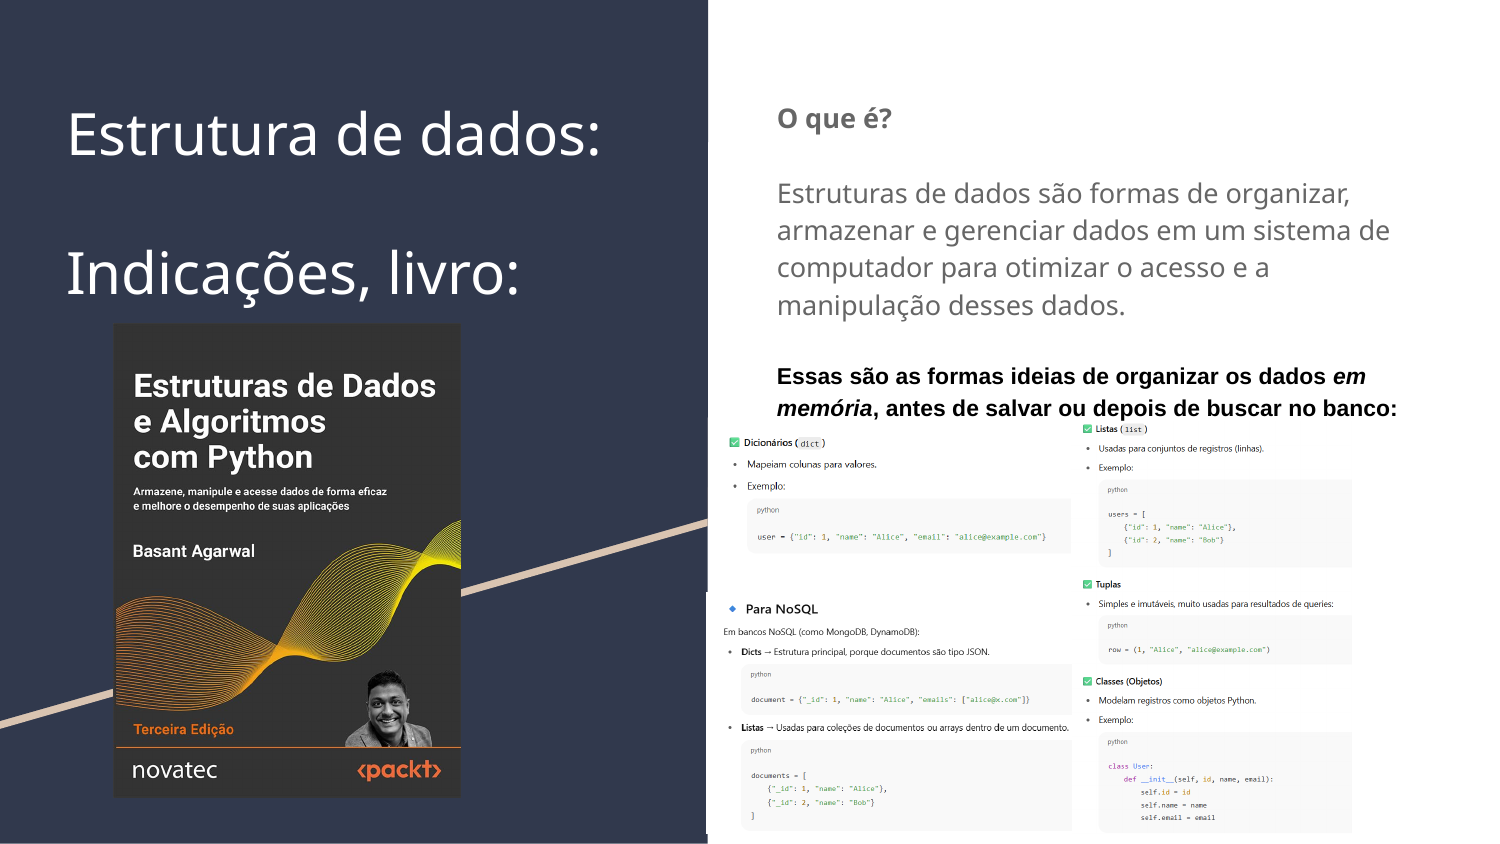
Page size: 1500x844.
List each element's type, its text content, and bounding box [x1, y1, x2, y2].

list O que é? Estruturas de dados são formas de organizar, armazenar e gerenciar dados em um sistema de computador para otimizar o acesso e a manipulação desses dados. Essas são as formas ideias de organizar os dados em memória, antes de salvar ou depois de buscar no banco: [761, 82, 1446, 755]
title Estrutura de dados: Indicações, livro: [51, 82, 660, 494]
picture [706, 421, 1352, 834]
picture [113, 322, 461, 799]
